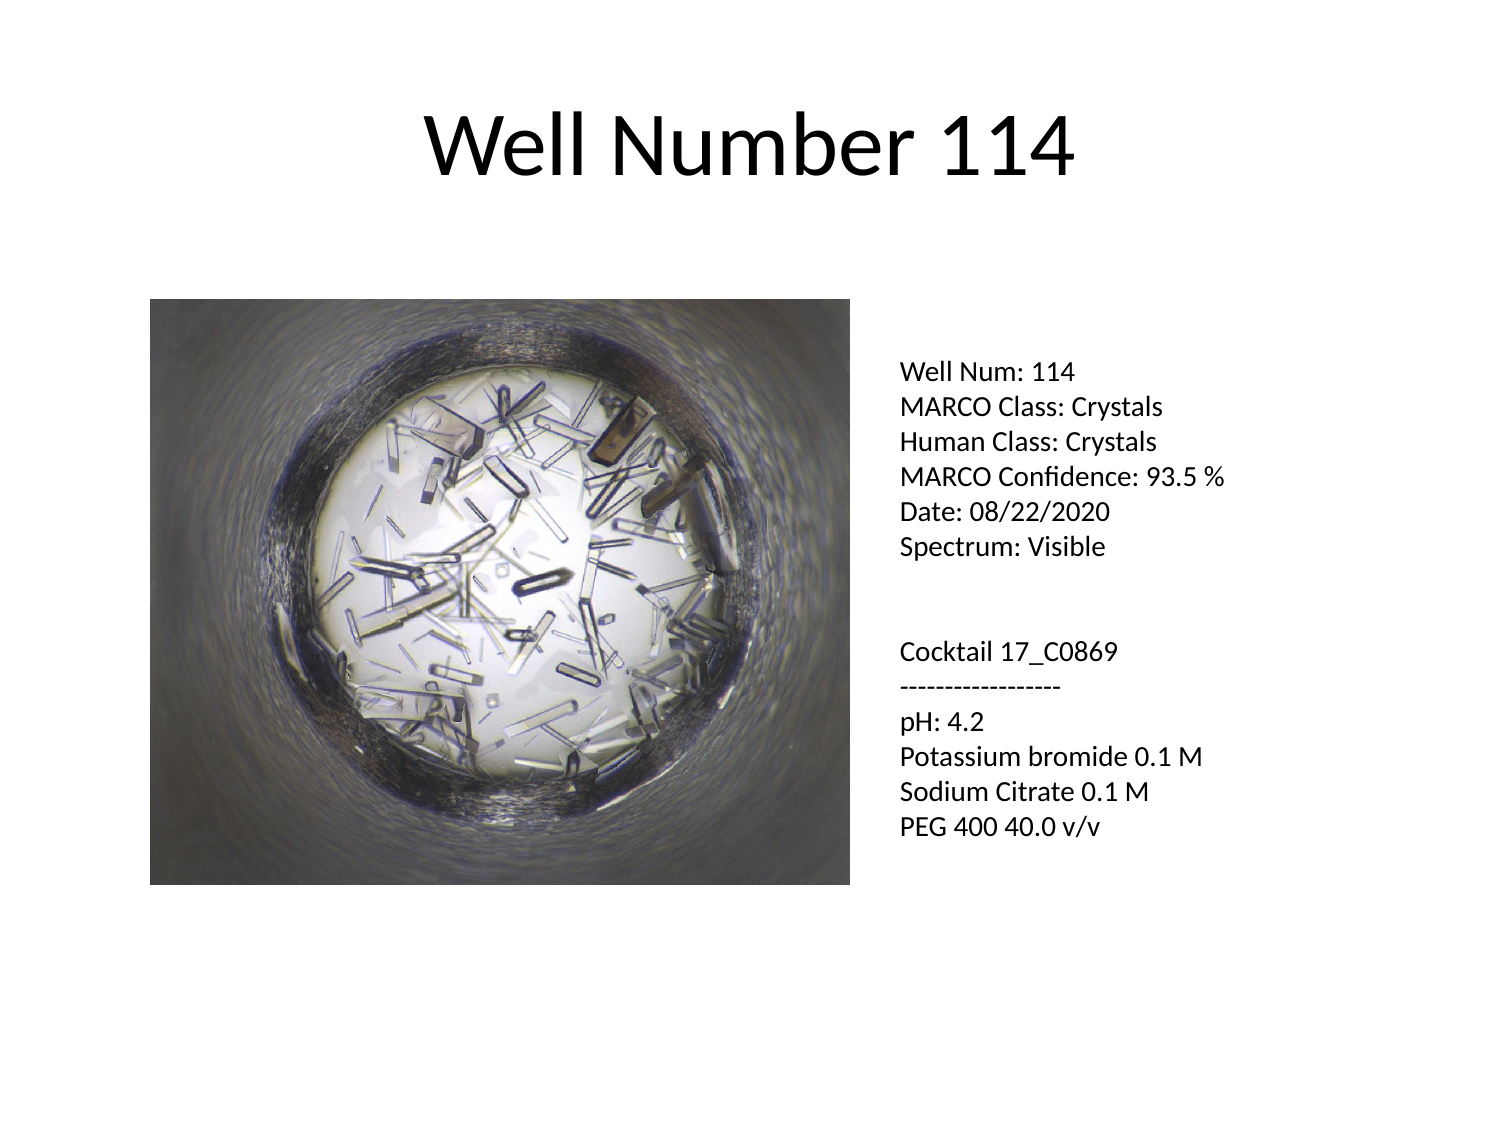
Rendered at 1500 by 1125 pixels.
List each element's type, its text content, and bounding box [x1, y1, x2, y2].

title Well Number 114 [75, 45, 1425, 233]
text_box Well Num: 114 MARCO Class: Crystals Human Class: Crystals MARCO Confidence: 93.5 % Date: 08/22/2020 Spectrum: Visible Cocktail 17_C0869 ------------------ pH: 4.2 Potassium bromide 0.1 M Sodium Citrate 0.1 M PEG 400 40.0 v/v [884, 299, 1350, 885]
picture [149, 299, 850, 886]
